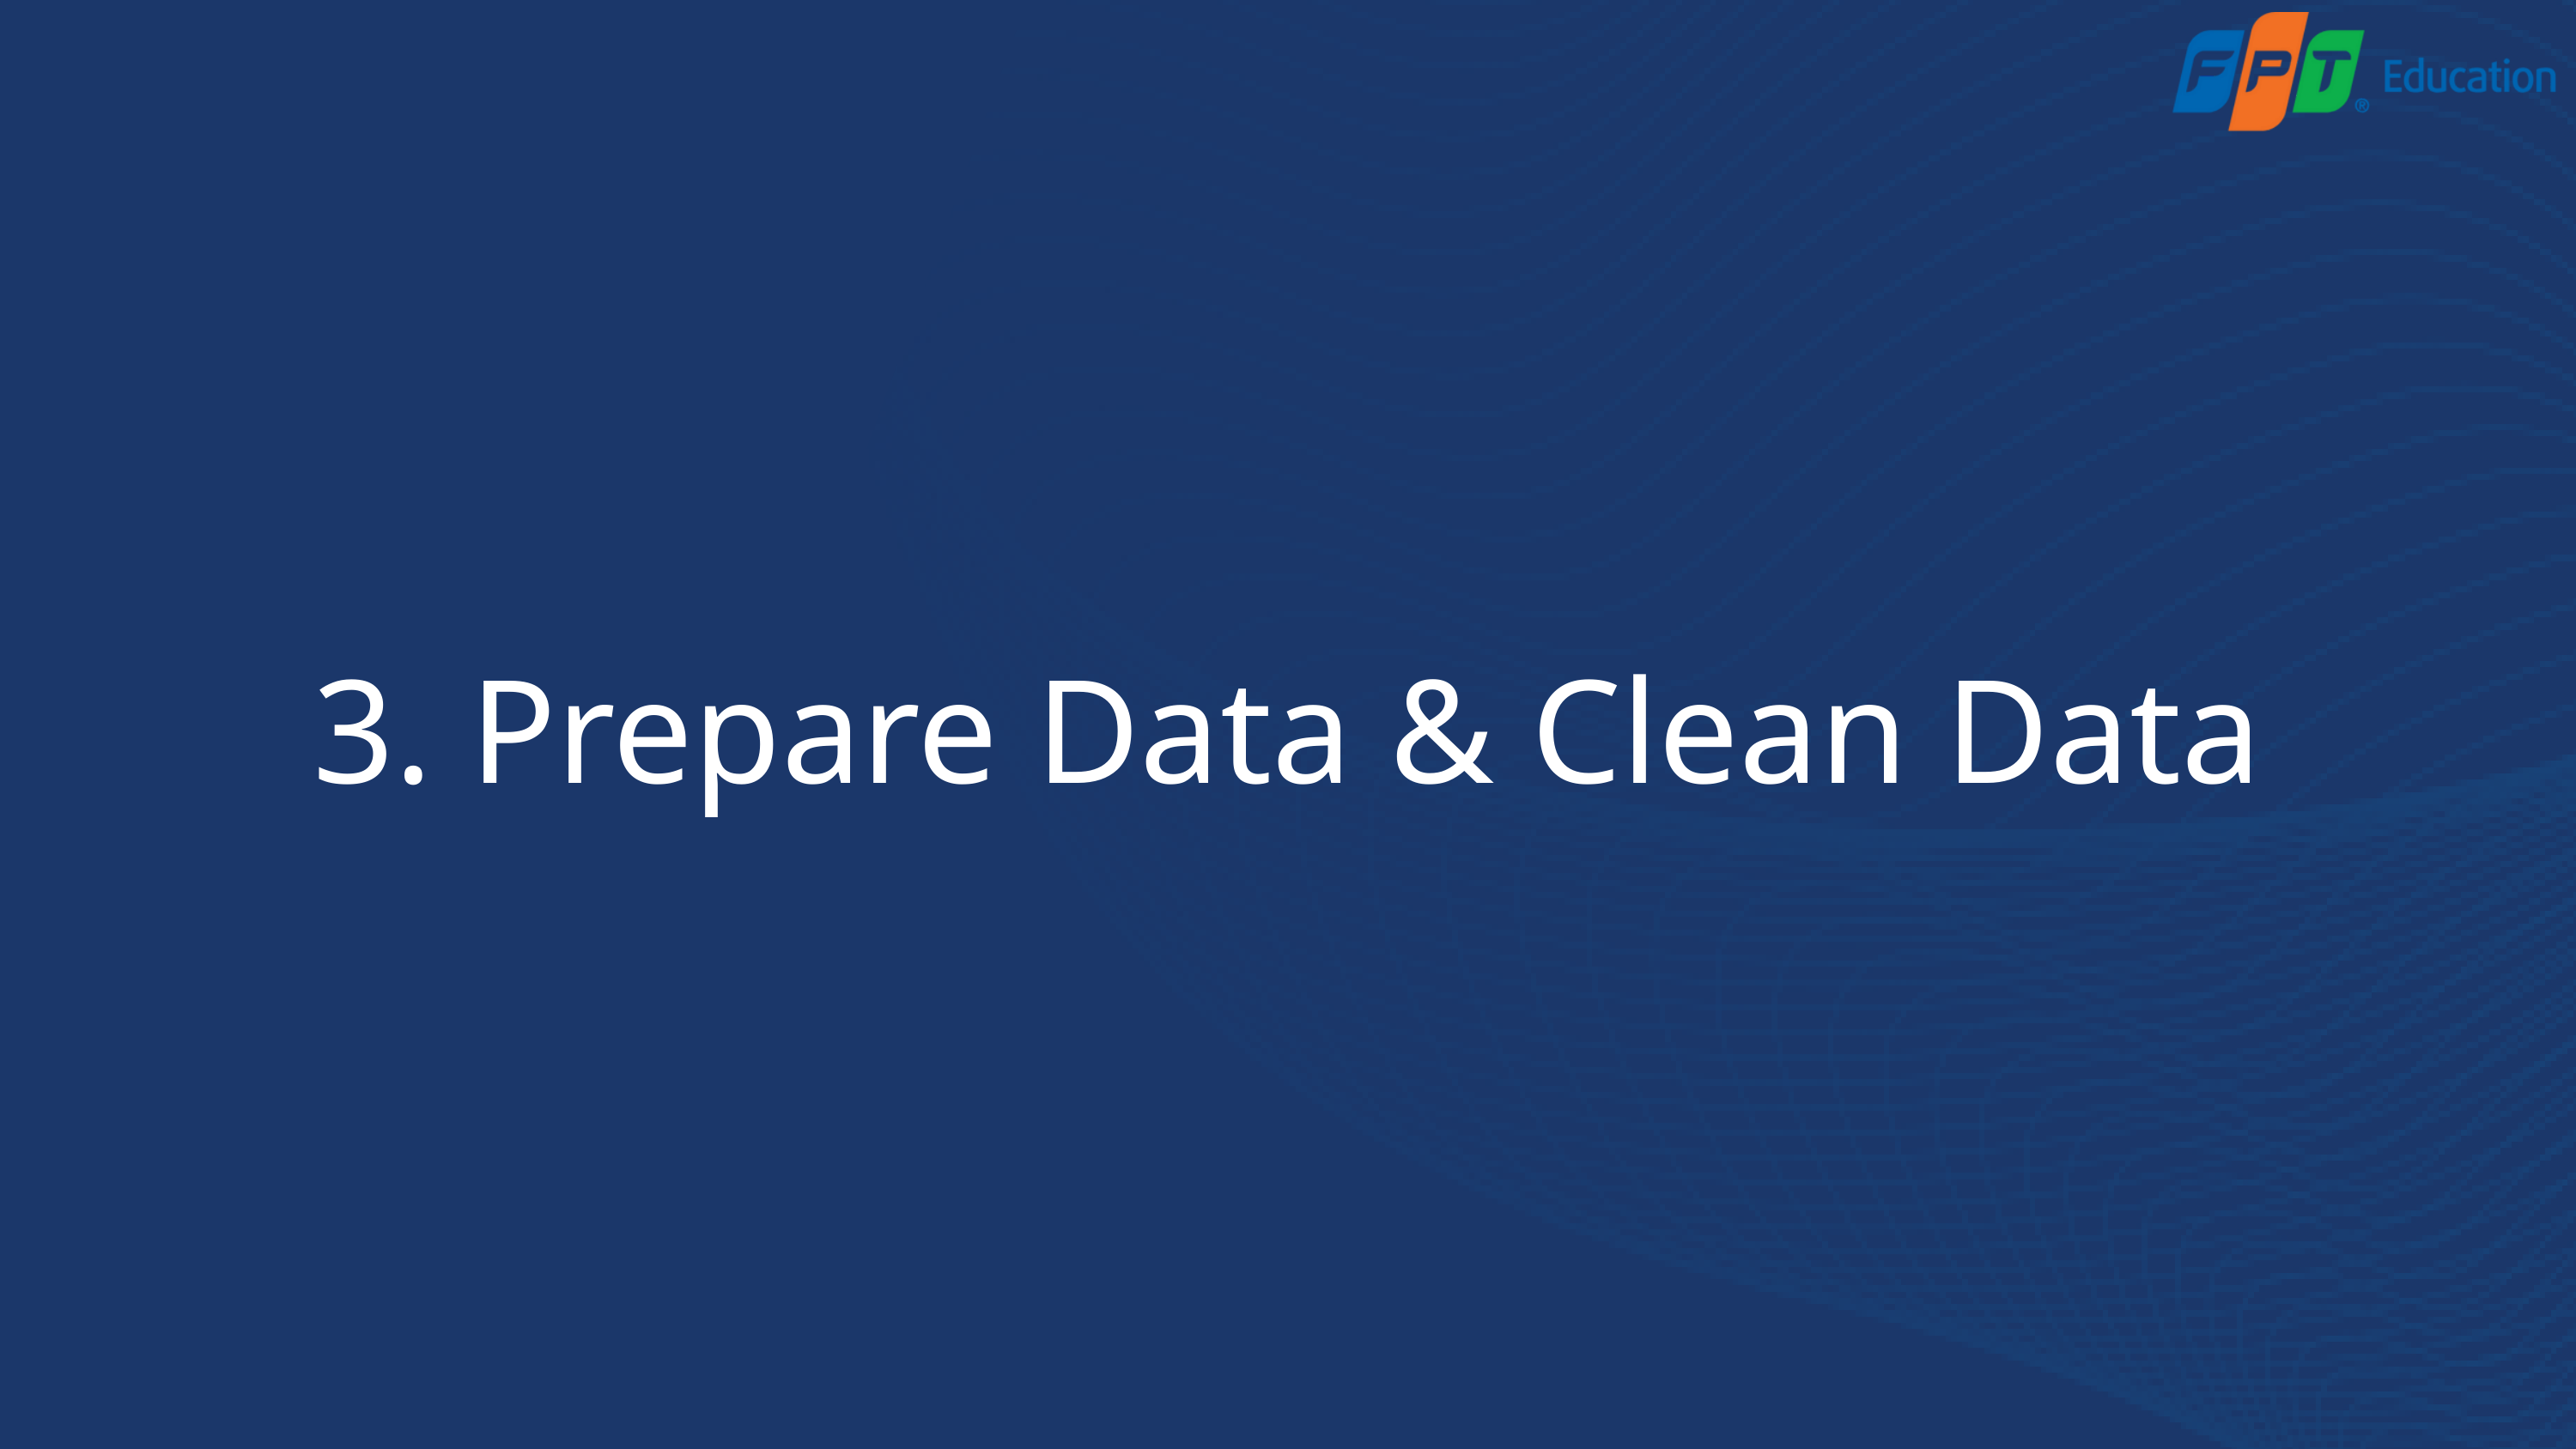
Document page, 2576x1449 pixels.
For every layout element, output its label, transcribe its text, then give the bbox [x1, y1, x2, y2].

text_box 3. Prepare Data & Clean Data [305, 611, 2270, 813]
text_box [2146, 12, 2576, 145]
text_box [690, 0, 2576, 1449]
